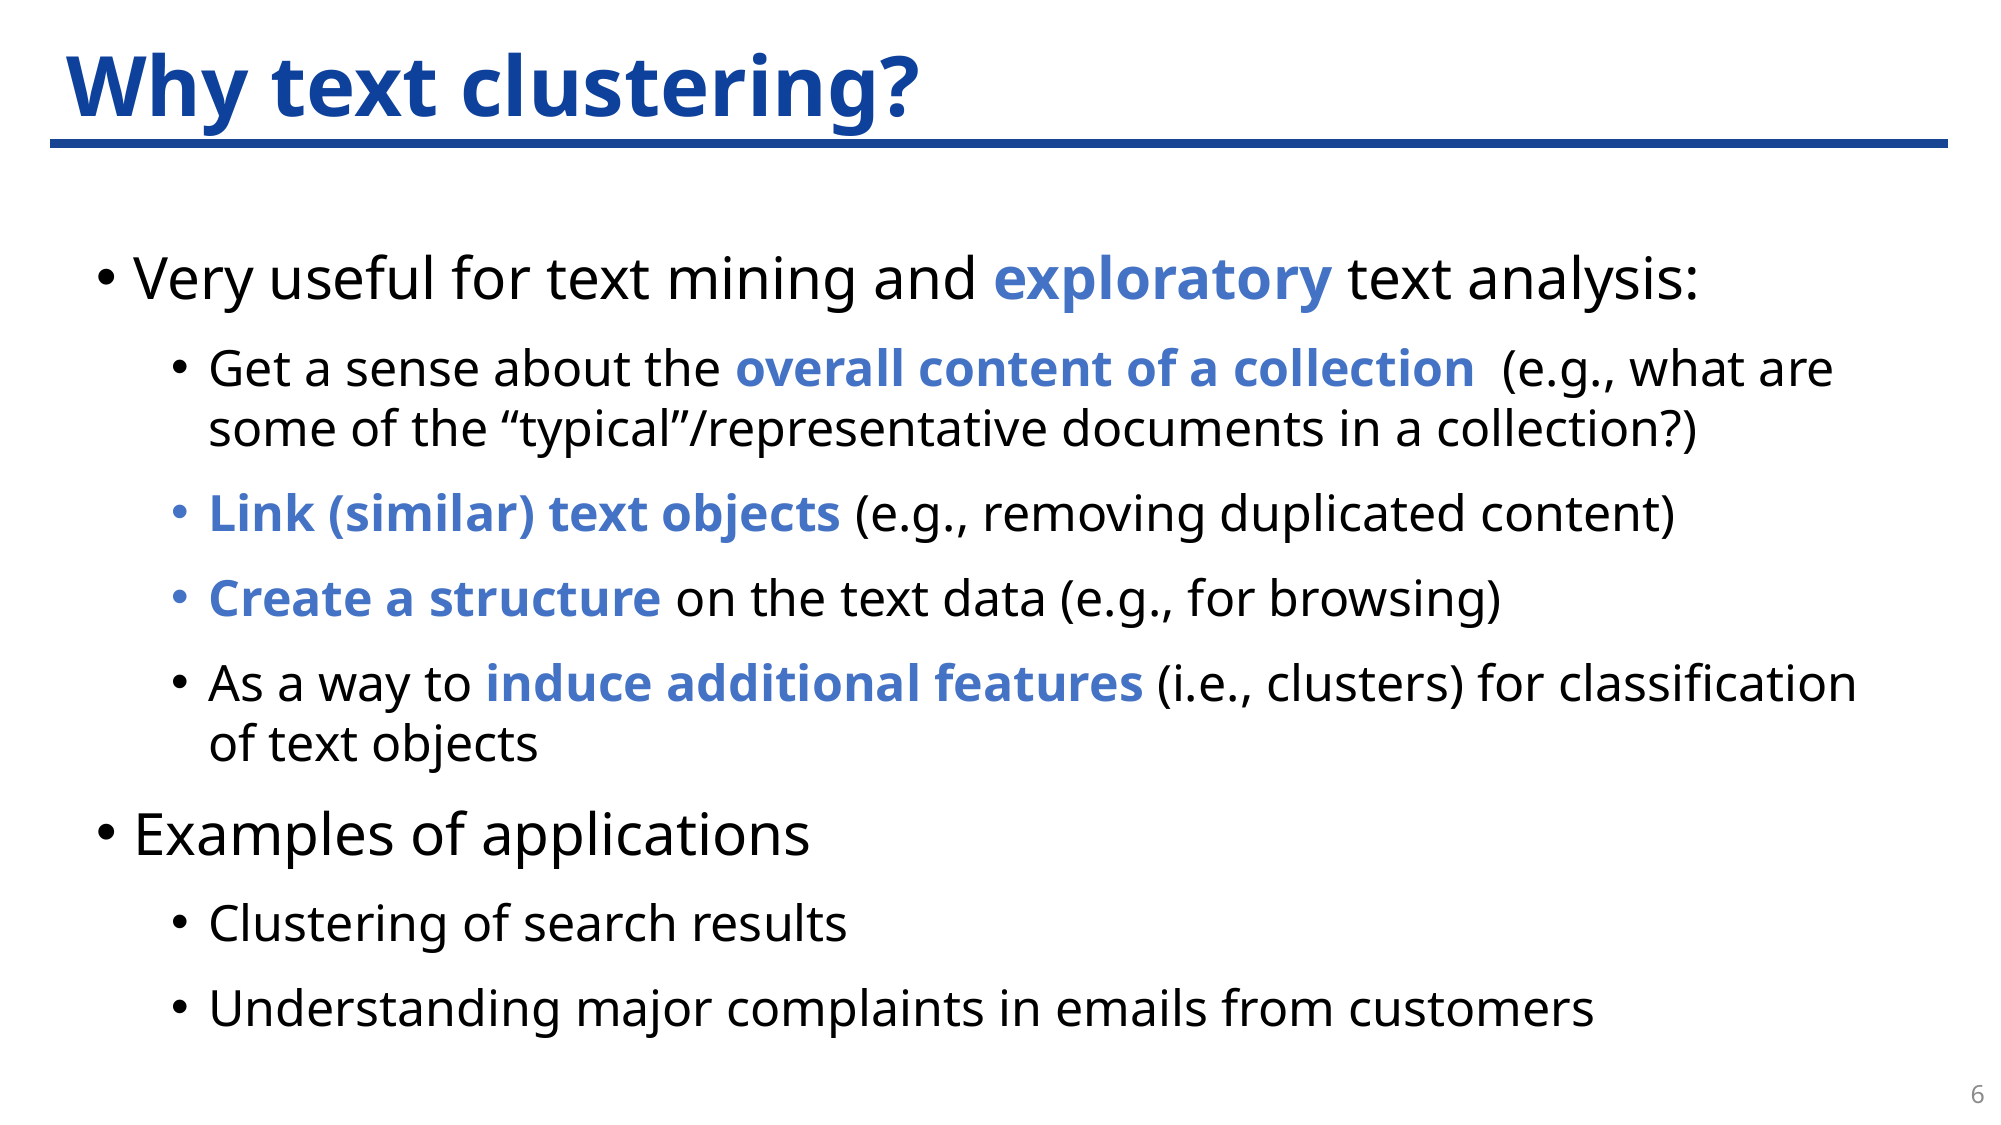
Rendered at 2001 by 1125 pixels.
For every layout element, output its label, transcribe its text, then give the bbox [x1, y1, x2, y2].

slide_number 6 [1899, 1065, 2000, 1125]
text_box Very useful for text mining and exploratory text analysis: Get a sense about the overall content of a collection (e.g., what are some of the “typical”/representative documents in a collection?) Link (similar) text objects (e.g., removing duplicated content) Create a structure on the text data (e.g., for browsing) As a way to induce additional features (i.e., clusters) for classification of text objects Examples of applications Clustering of search results Understanding major complaints in emails from customers [81, 234, 1878, 1067]
title Why text clustering? [51, 39, 1947, 140]
